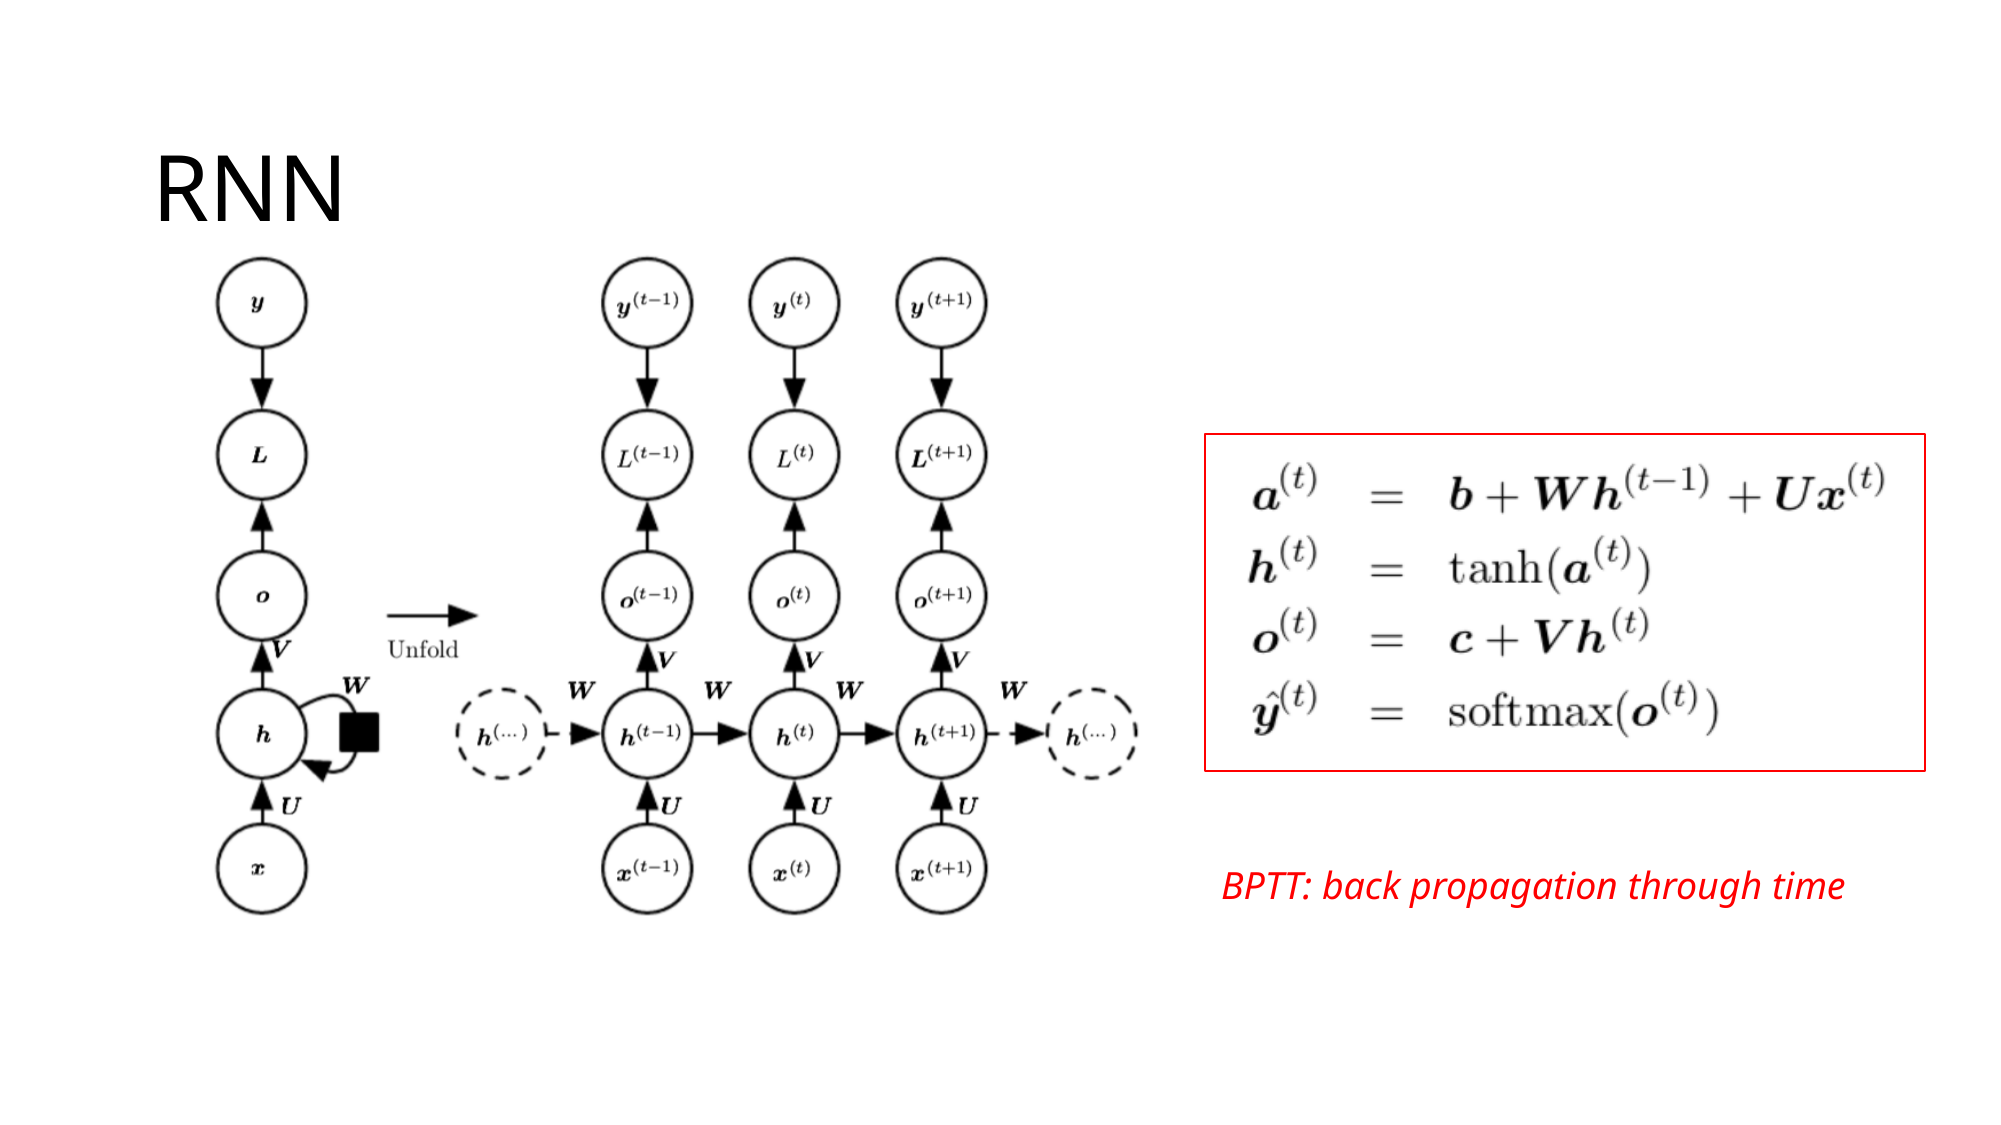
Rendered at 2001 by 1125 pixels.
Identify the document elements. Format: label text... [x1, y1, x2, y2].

title RNN [137, 59, 1863, 278]
text_box BPTT: back propagation through time [1206, 841, 1938, 985]
picture [1206, 435, 1925, 770]
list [158, 234, 1207, 948]
